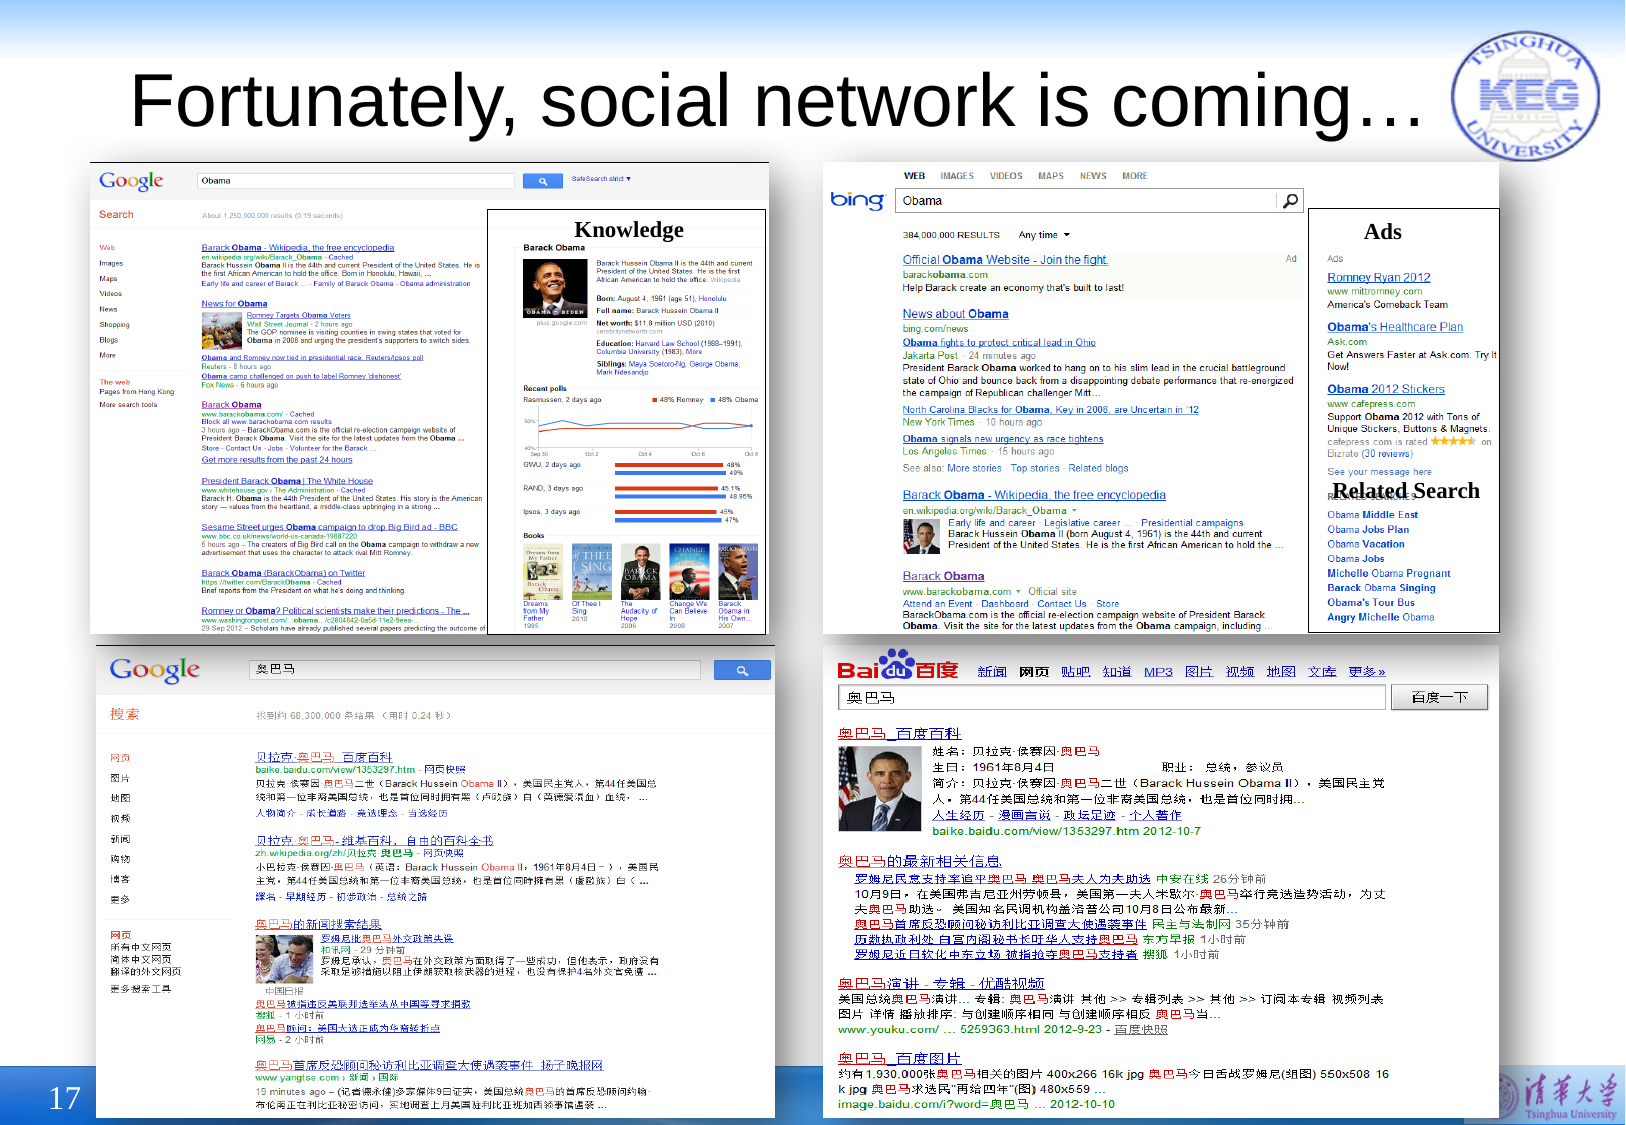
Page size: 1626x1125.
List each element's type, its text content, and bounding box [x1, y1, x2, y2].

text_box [89, 162, 769, 635]
picture [1500, 30, 1604, 163]
picture [0, 645, 776, 1125]
picture [1501, 1065, 1626, 1125]
title Fortunately, social network is coming… [0, 30, 1581, 162]
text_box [822, 162, 1500, 635]
picture [775, 645, 1500, 1125]
